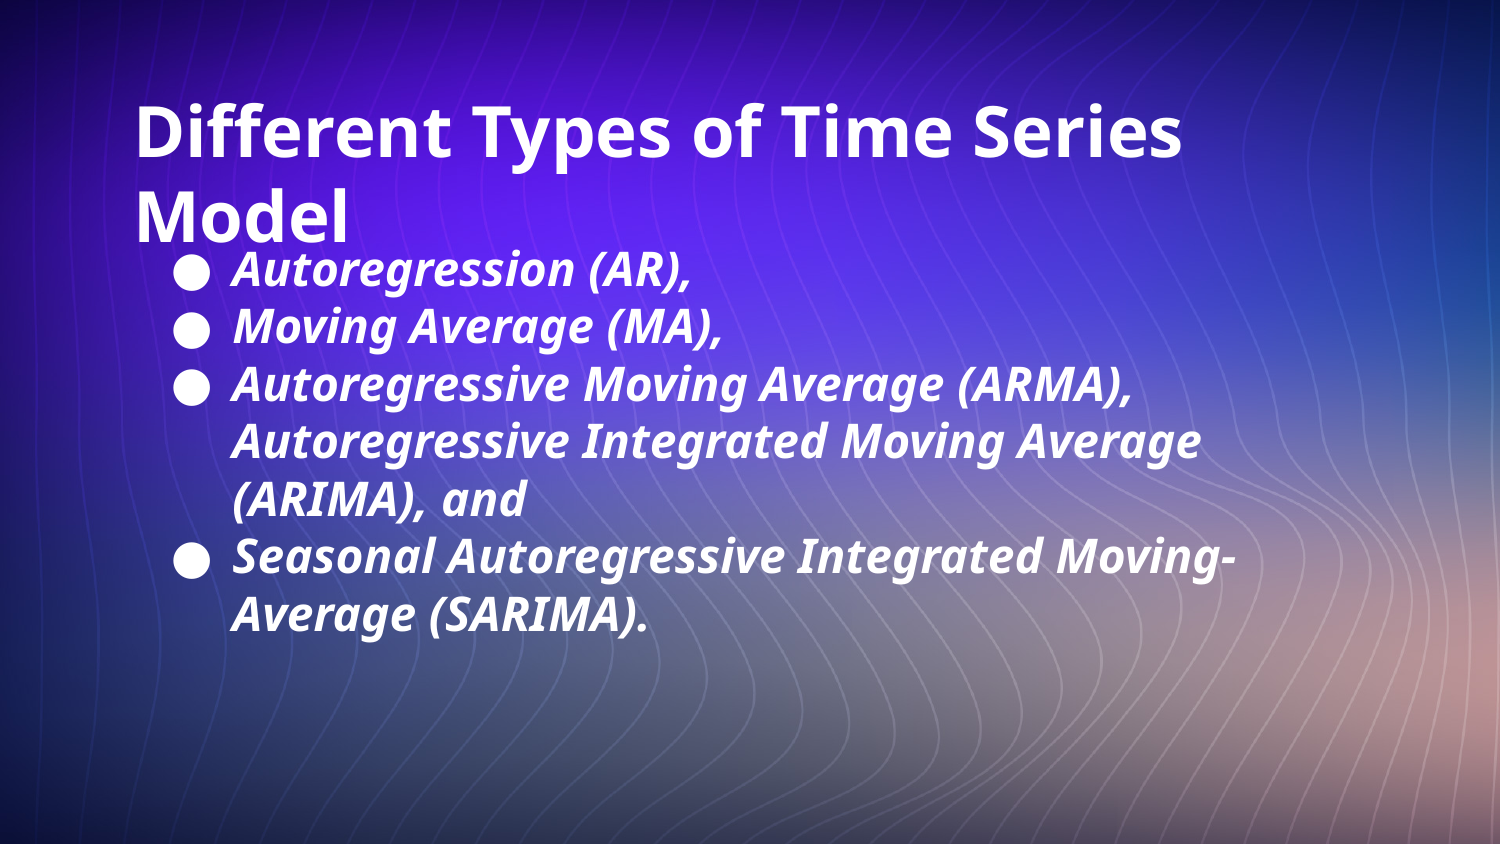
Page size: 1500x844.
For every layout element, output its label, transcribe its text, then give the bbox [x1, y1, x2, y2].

title Different Types of Time Series Model [118, 71, 1382, 166]
picture [0, 0, 1500, 844]
text_box Autoregression (AR), Moving Average (MA), Autoregressive Moving Average (ARMA), Autoregressive Integrated Moving Average (ARIMA), and Seasonal Autoregressive Integrated Moving-Average (SARIMA). [142, 223, 1382, 656]
